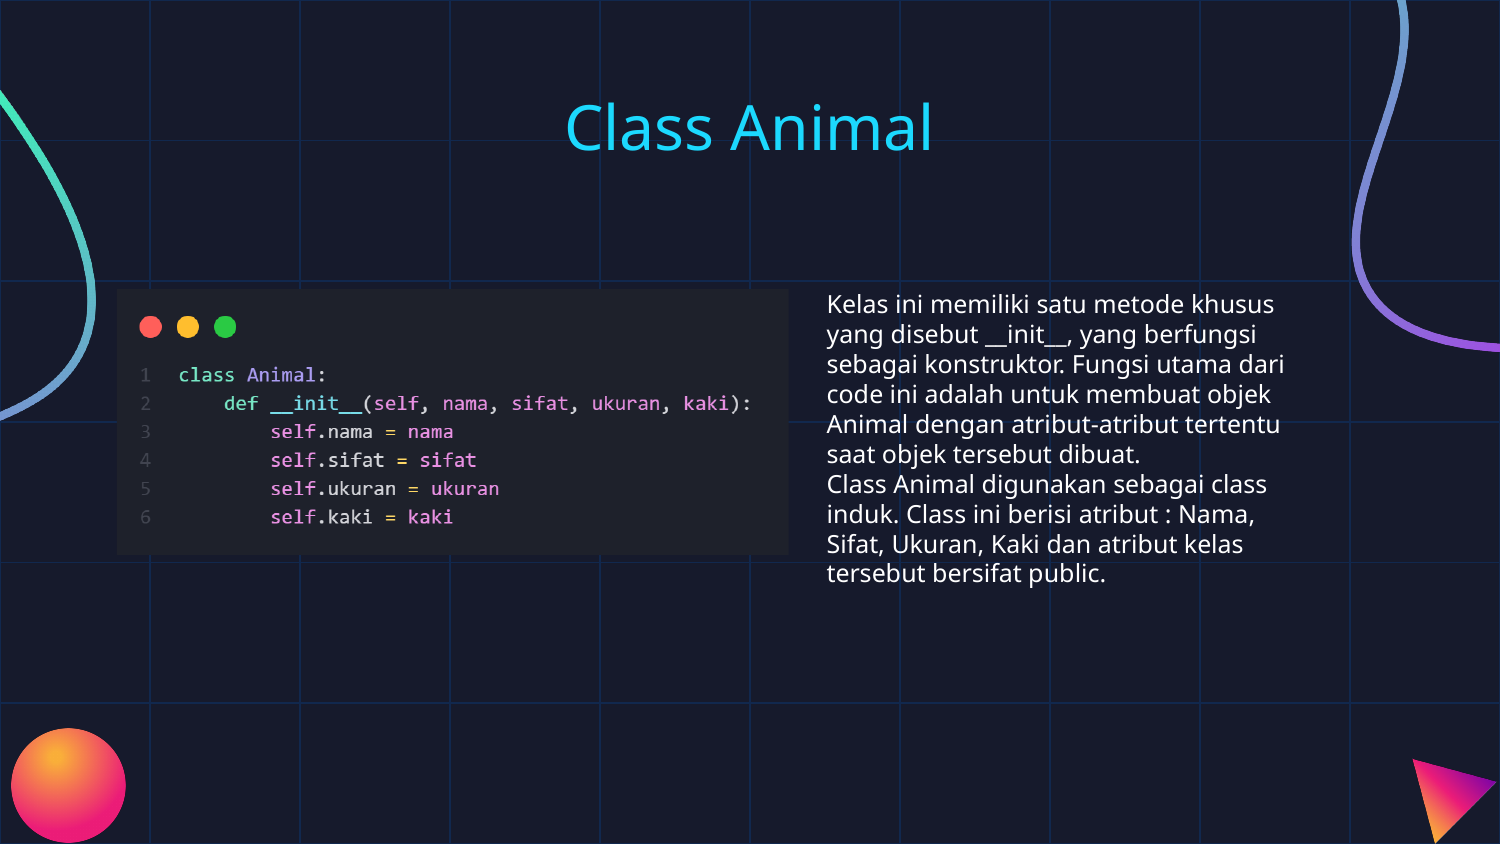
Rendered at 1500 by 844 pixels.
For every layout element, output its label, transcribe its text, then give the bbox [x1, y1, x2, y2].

picture [1113, 0, 1500, 353]
picture [1382, 728, 1496, 843]
subtitle Kelas ini memiliki satu metode khusus yang disebut __init__, yang berfungsi sebagai konstruktor. Fungsi utama dari code ini adalah untuk membuat objek Animal dengan atribut-atribut tertentu saat objek tersebut dibuat. Class Animal digunakan sebagai class induk. Class ini berisi atribut : Nama, Sifat, Ukuran, Kaki dan atribut kelas tersebut bersifat public. [811, 273, 1311, 671]
picture [11, 728, 126, 843]
picture [0, 91, 789, 682]
title Class Animal [118, 72, 1382, 167]
